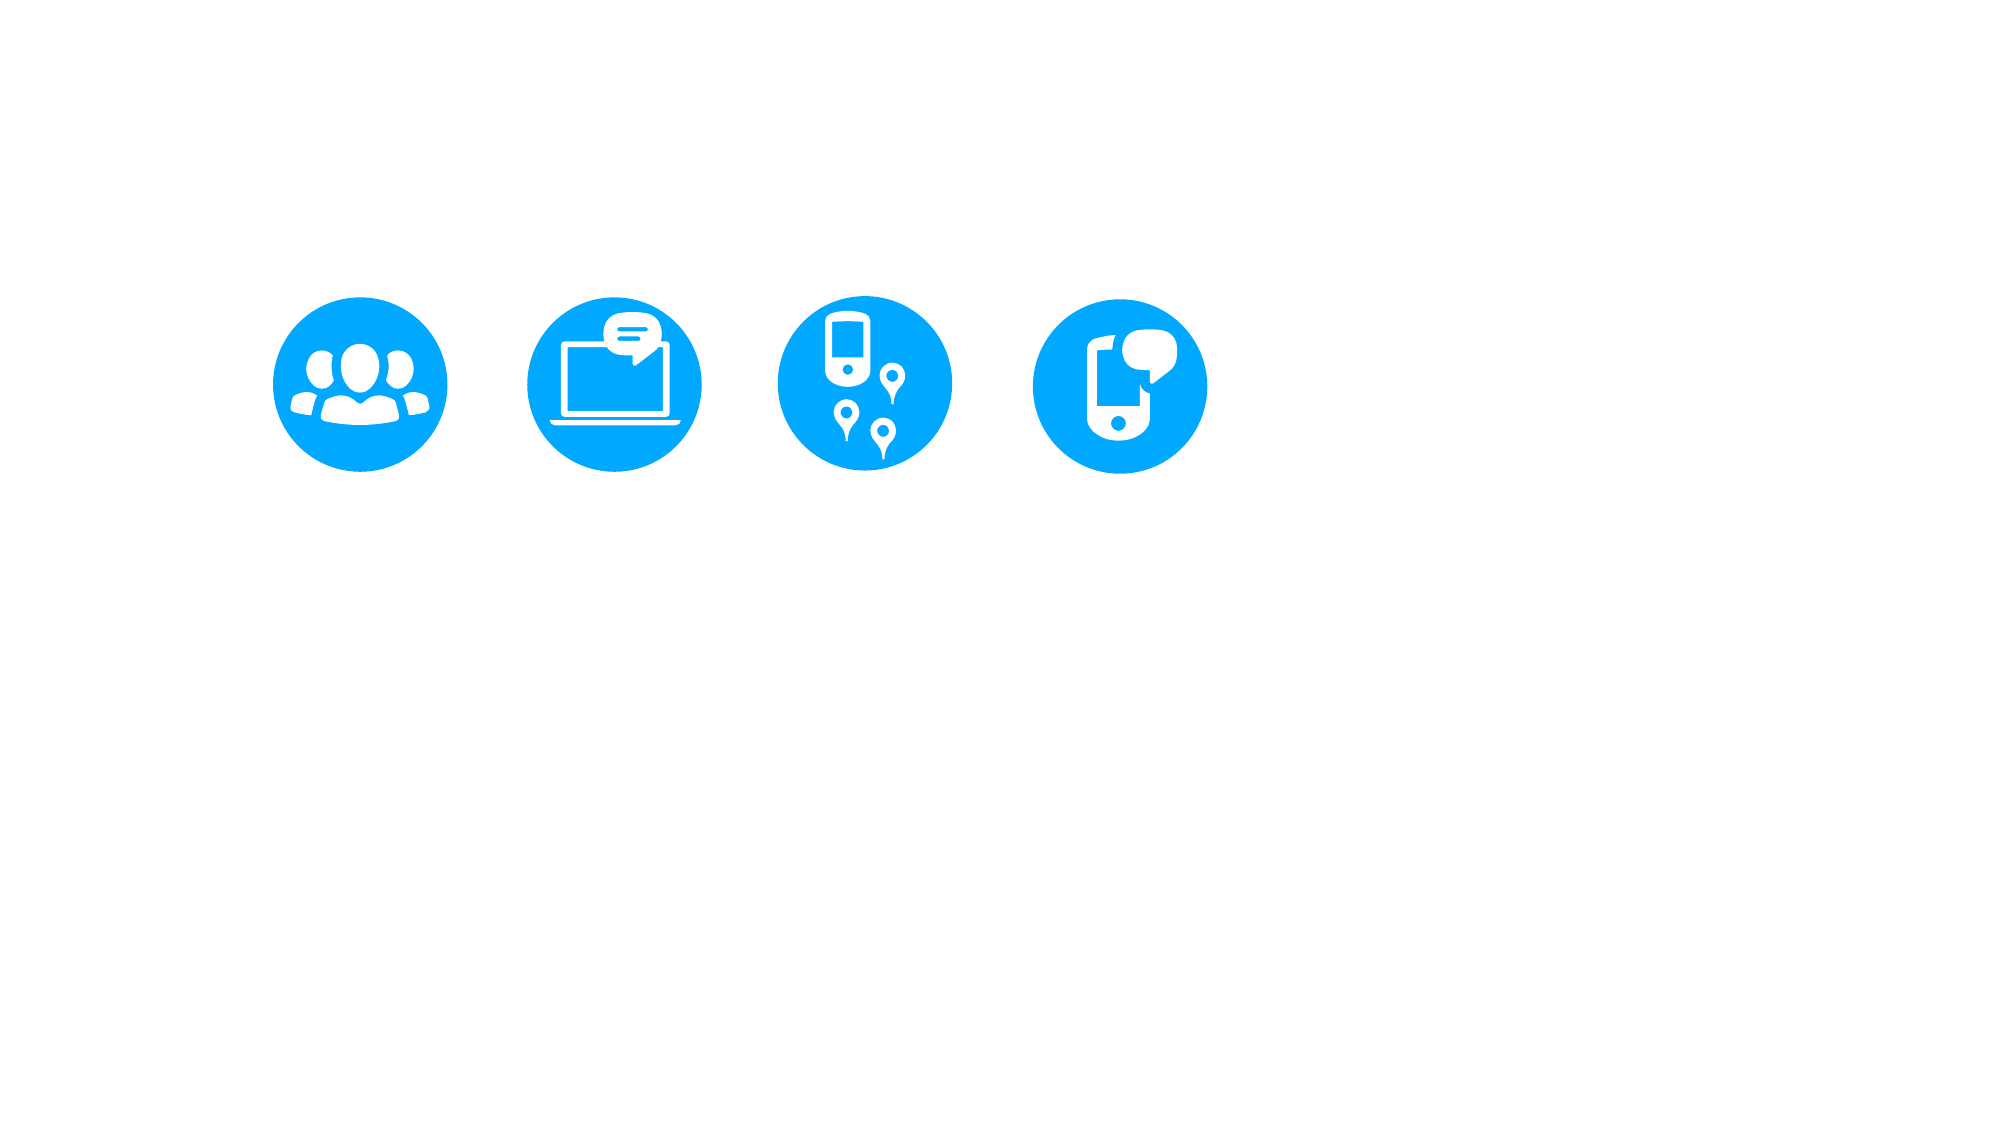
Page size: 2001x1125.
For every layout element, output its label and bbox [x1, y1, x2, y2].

text_box [1008, 274, 1231, 497]
text_box [503, 274, 726, 497]
text_box [754, 274, 977, 497]
text_box [249, 274, 473, 497]
